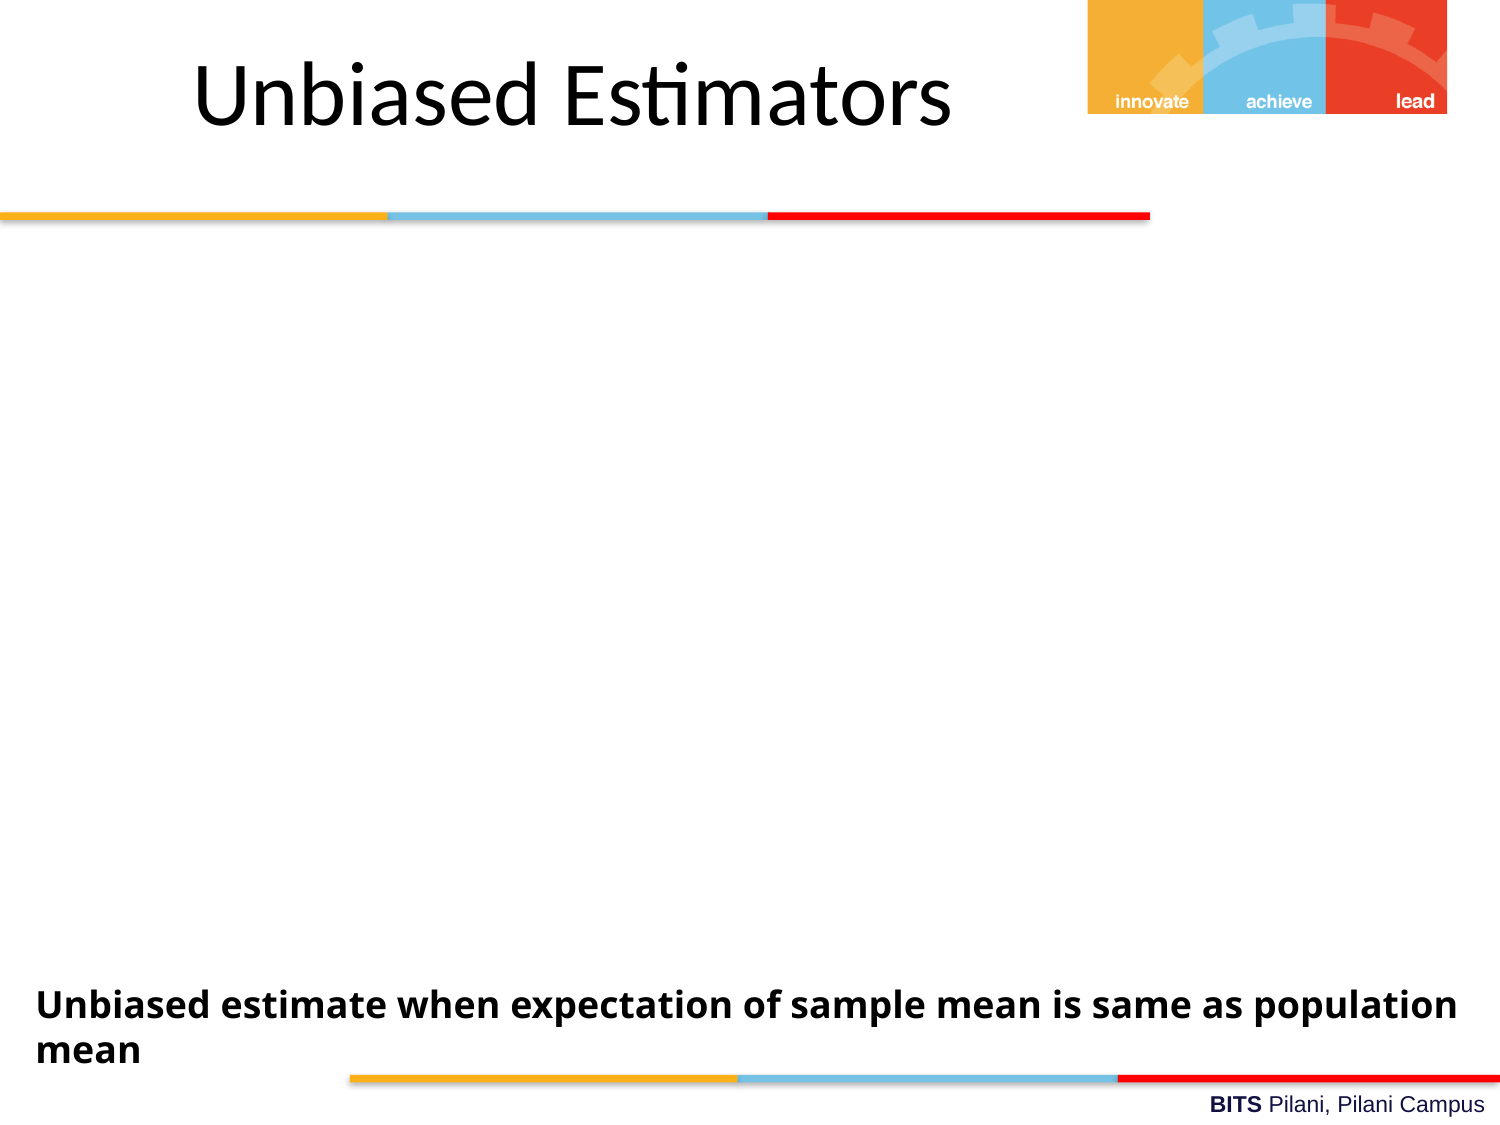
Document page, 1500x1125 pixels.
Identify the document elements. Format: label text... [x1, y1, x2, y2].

title Unbiased Estimators [0, 26, 1147, 152]
text_box [56, 174, 1069, 315]
text_box Unbiased estimate when expectation of sample mean is same as population mean [20, 973, 1475, 1079]
picture [1087, 0, 1448, 114]
